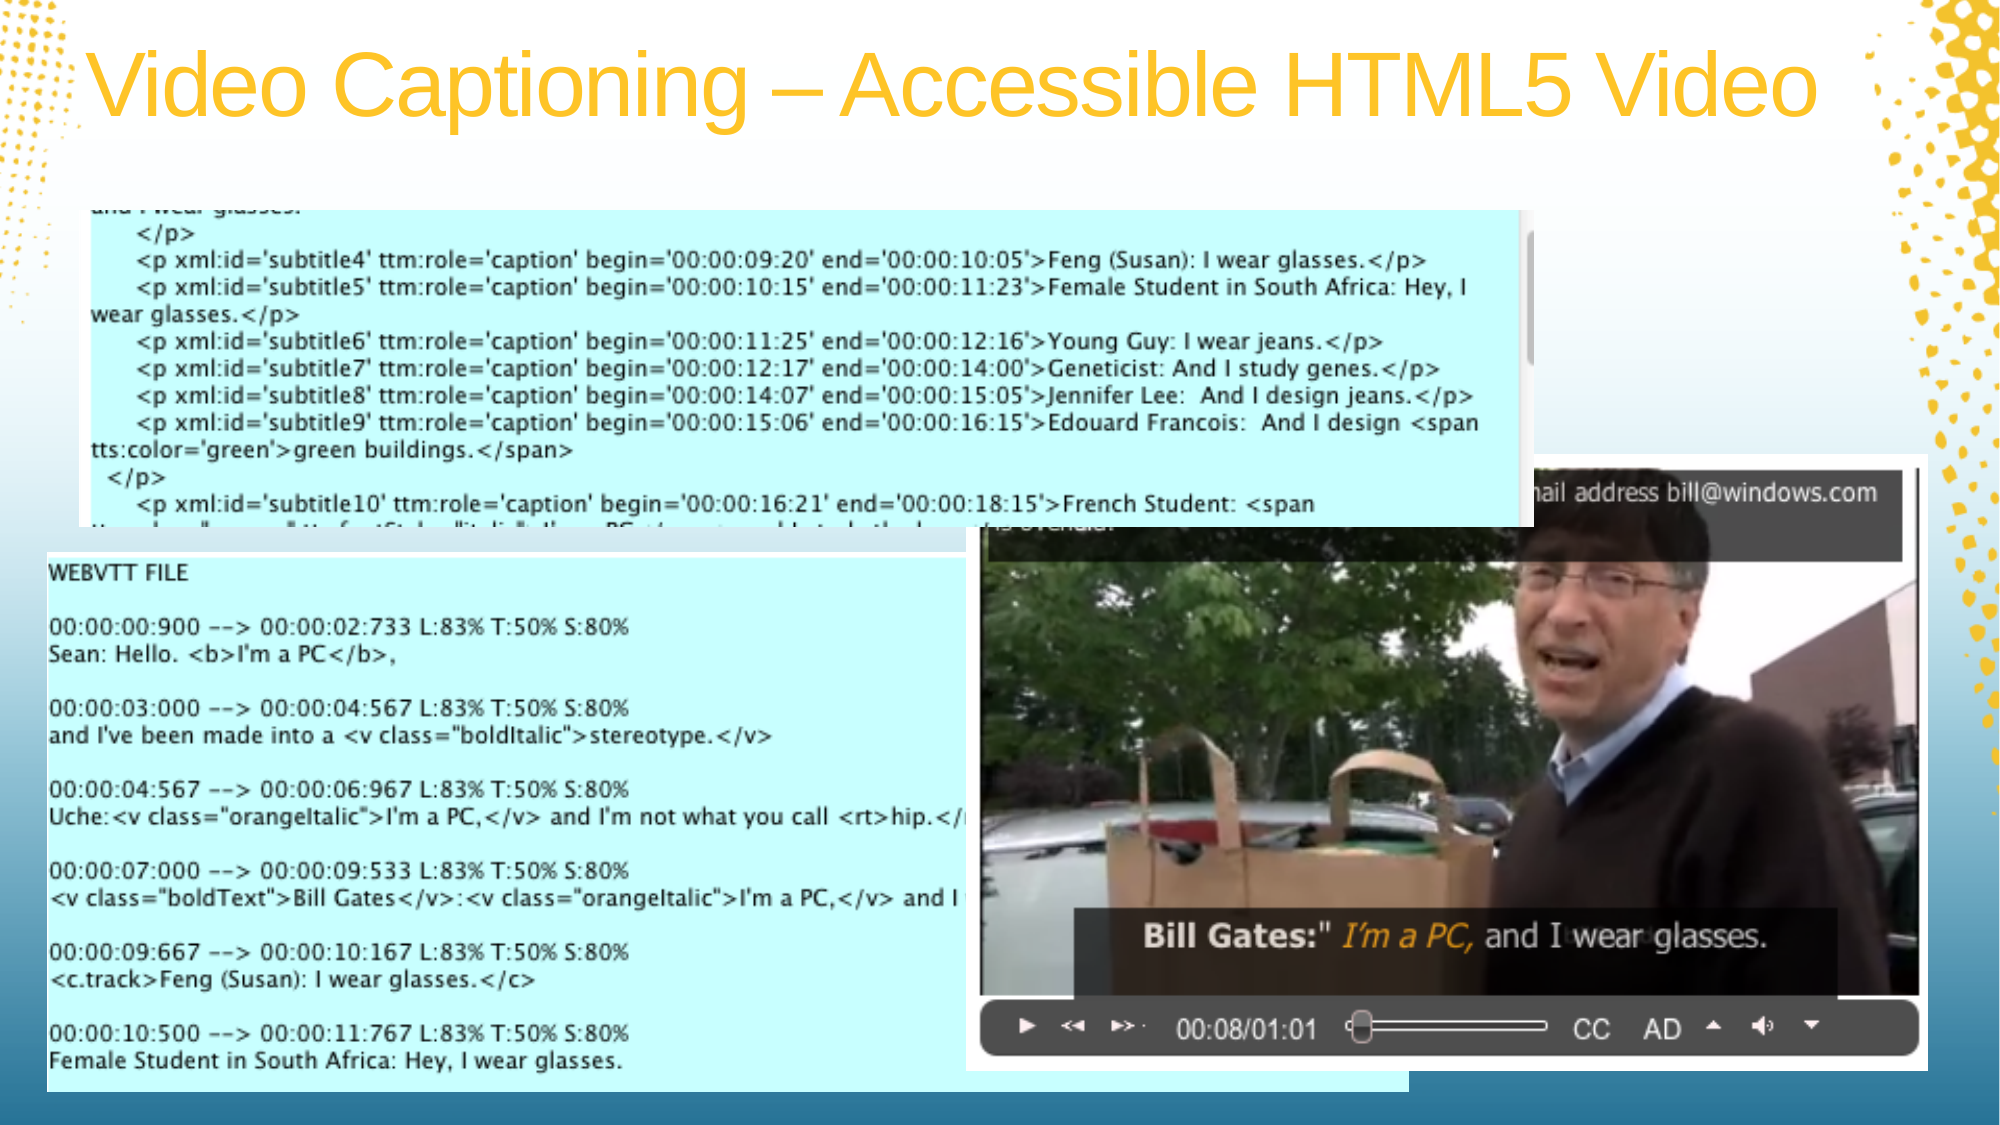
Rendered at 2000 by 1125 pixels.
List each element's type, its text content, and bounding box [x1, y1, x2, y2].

title Video Captioning – Accessible HTML5 Video [85, 37, 1914, 140]
picture [0, 0, 2000, 1125]
